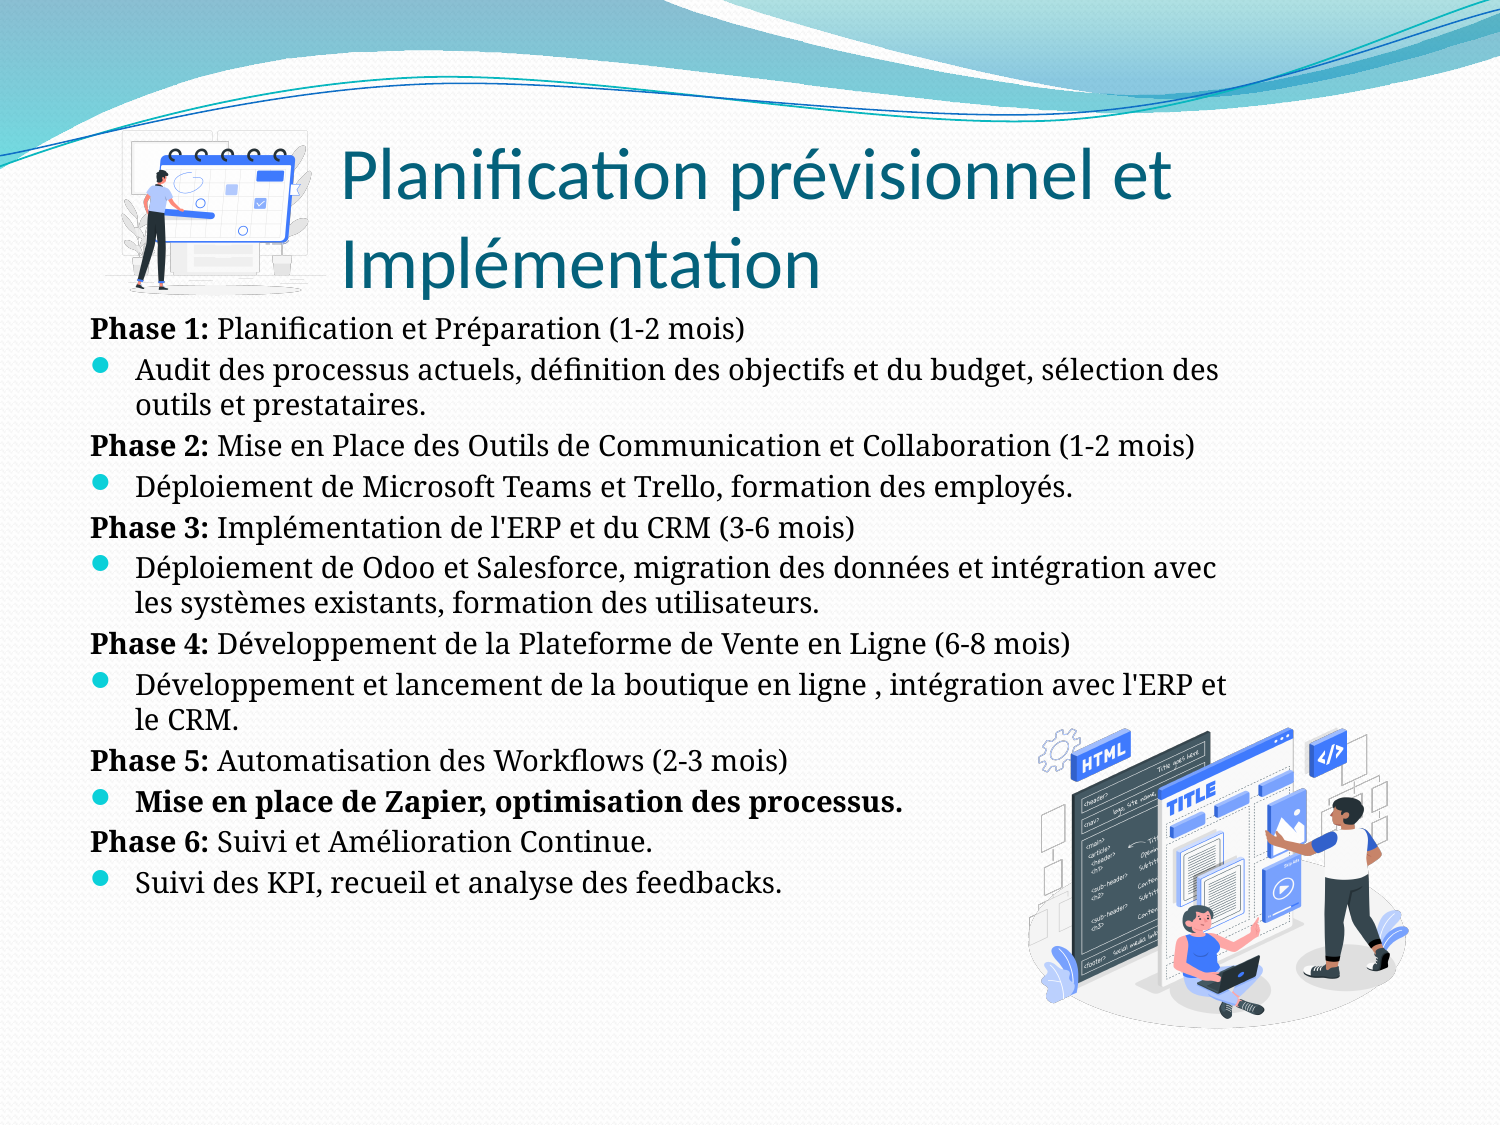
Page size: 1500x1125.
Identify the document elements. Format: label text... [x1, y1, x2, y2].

title Planification prévisionnel et Implémentation [340, 115, 1425, 303]
picture [104, 106, 326, 327]
list Phase 1: Planification et Préparation (1-2 mois) Audit des processus actuels, définition des objectifs et du budget, sélection des outils et prestataires. Phase 2: Mise en Place des Outils de Communication et Collaboration (1-2 mois) Déploiement de Microsoft Teams et Trello, formation des employés. Phase 3: Implémentation de l'ERP et du CRM (3-6 mois) Déploiement de Odoo et Salesforce, migration des données et intégration avec les systèmes existants, formation des utilisateurs. Phase 4: Développement de la Plateforme de Vente en Ligne (6-8 mois) Développement et lancement de la boutique en ligne , intégration avec l'ERP et le CRM. Phase 5: Automatisation des Workflows (2-3 mois) Mise en place de Zapier, optimisation des processus. Phase 6: Suivi et Amélioration Continue. Suivi des KPI, recueil et analyse des feedbacks. [75, 262, 1266, 1005]
picture [1020, 715, 1412, 1035]
